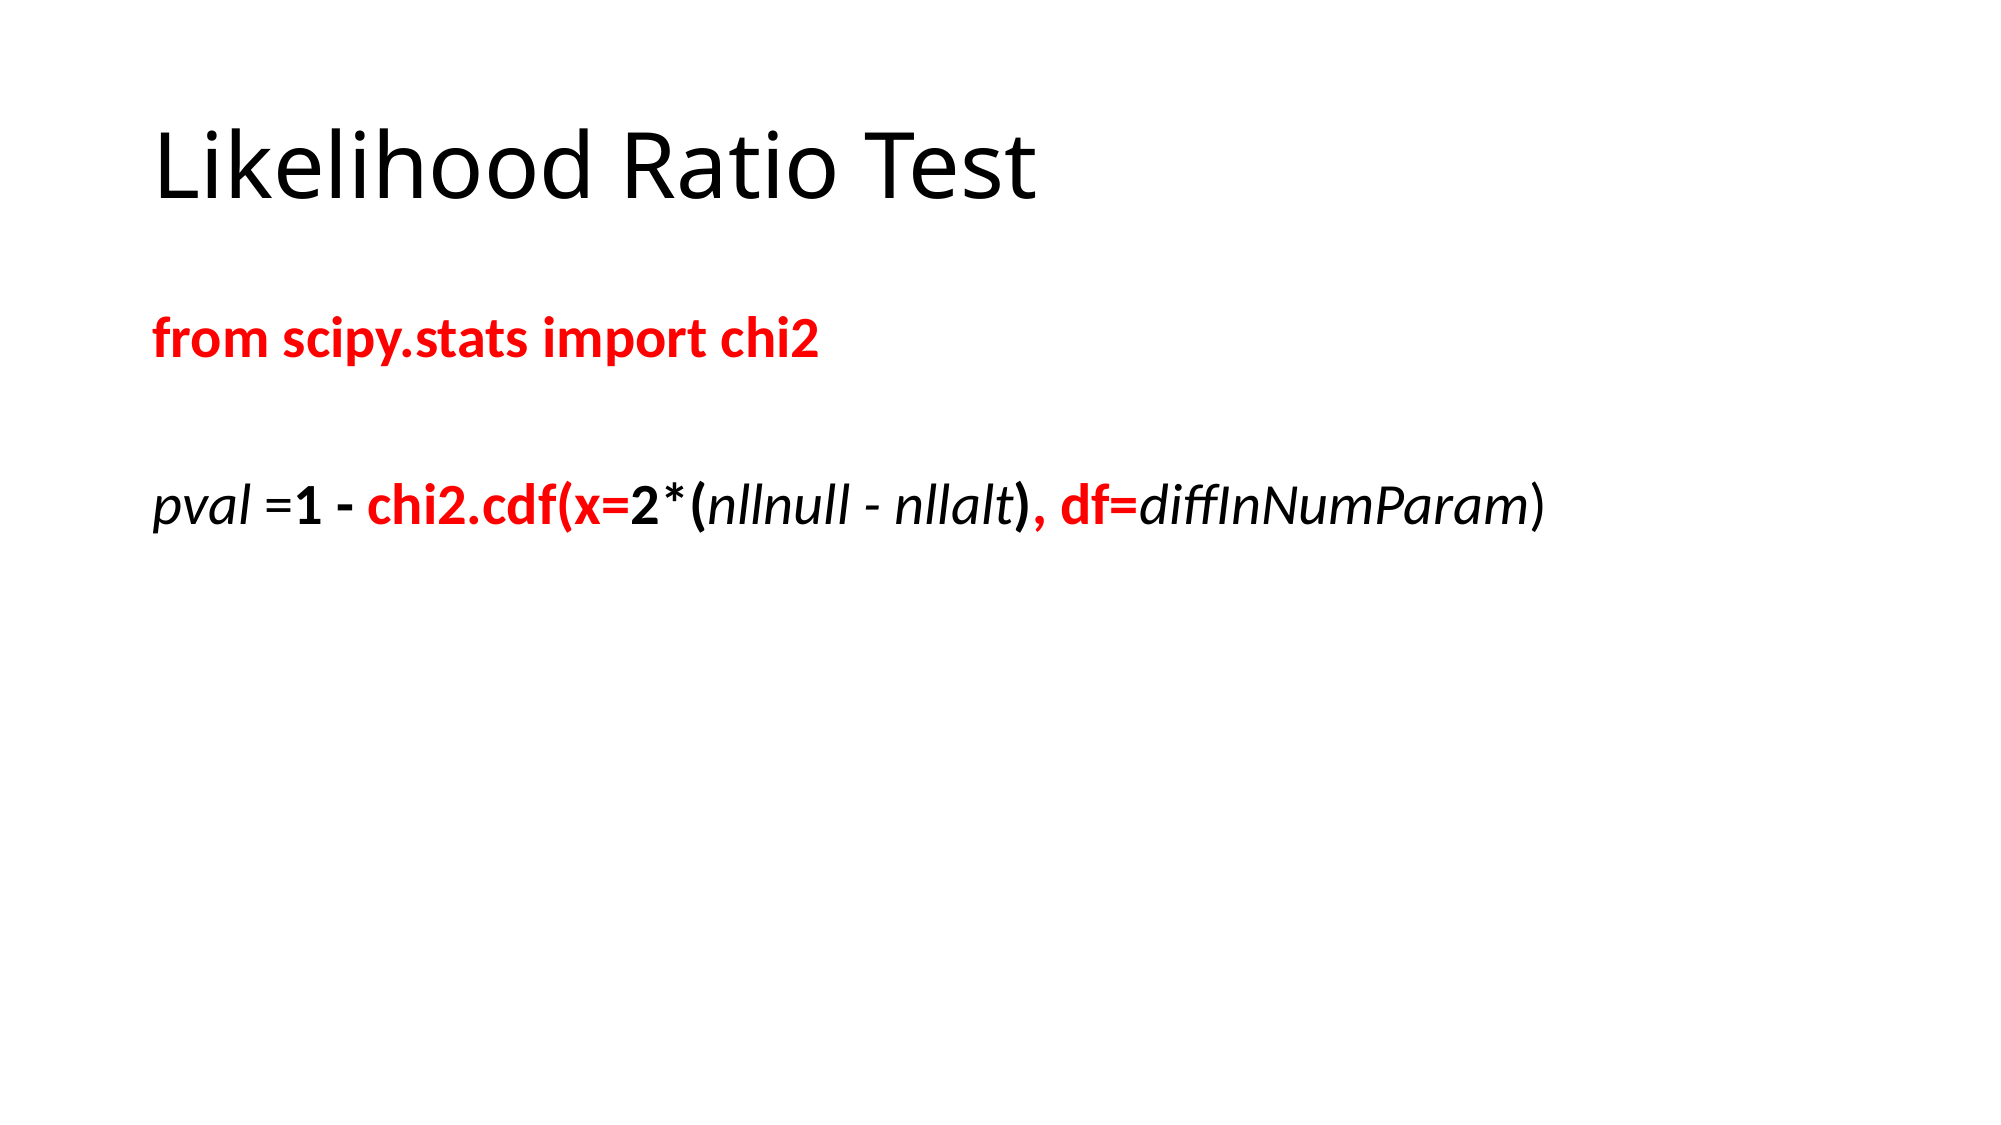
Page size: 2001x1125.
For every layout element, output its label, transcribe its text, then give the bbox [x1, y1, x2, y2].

title Likelihood Ratio Test [137, 59, 1863, 278]
list from scipy.stats import chi2 pval =1 - chi2.cdf(x=2*(nllnull - nllalt), df=diffInNumParam) [137, 299, 1863, 1014]
